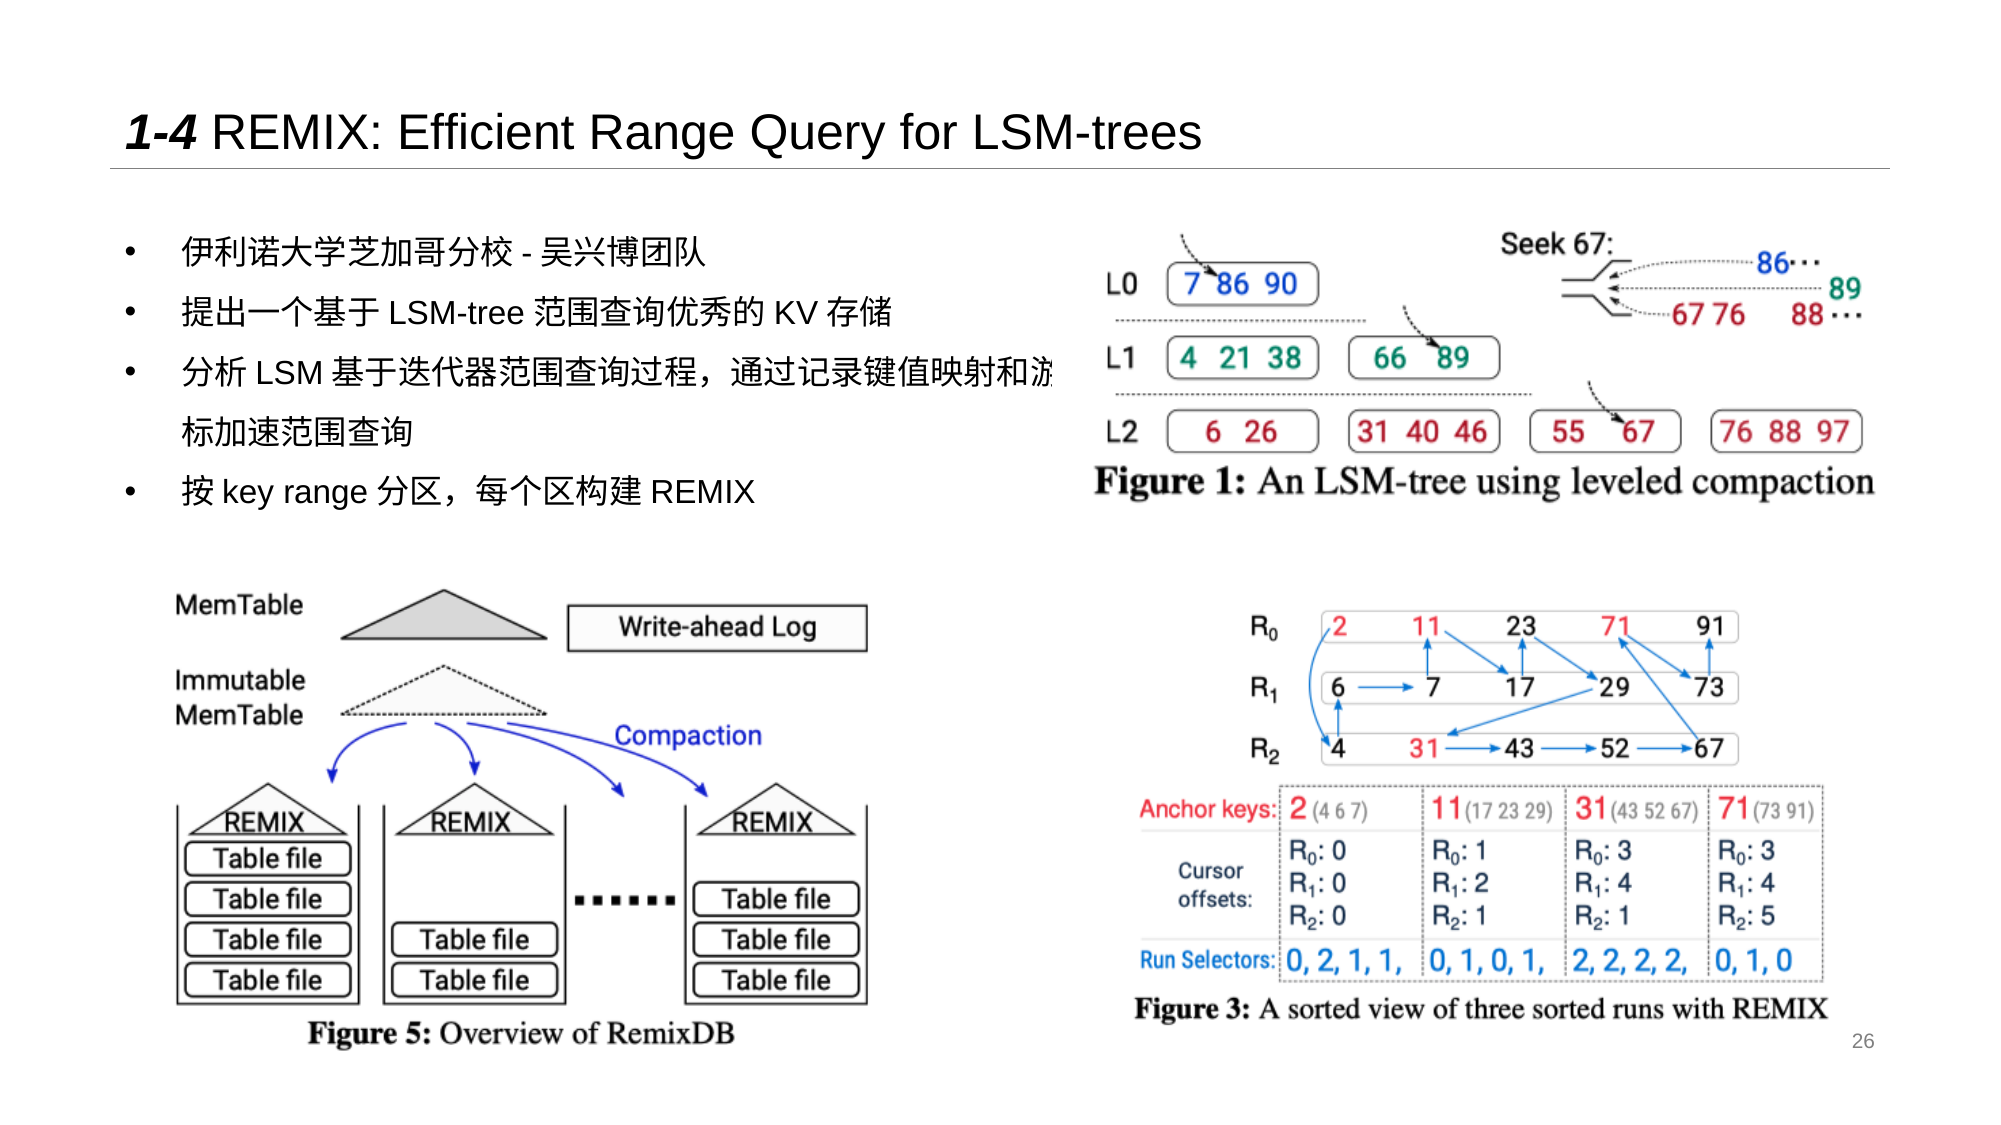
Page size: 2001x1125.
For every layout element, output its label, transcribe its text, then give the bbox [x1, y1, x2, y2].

picture [158, 581, 881, 1058]
title 1-4 REMIX: Efﬁcient Range Query for LSM-trees [109, 0, 1934, 169]
slide_number 26 [1412, 1023, 1890, 1058]
text_box 伊利诺大学芝加哥分校-吴兴博团队 提出一个基于LSM-tree范围查询优秀的KV存储 分析LSM基于迭代器范围查询过程，通过记录键值映射和游标加速范围查询 按key range分区，每个区构建REMIX [109, 203, 1080, 518]
picture [1119, 588, 1841, 1051]
picture [1052, 225, 1908, 519]
